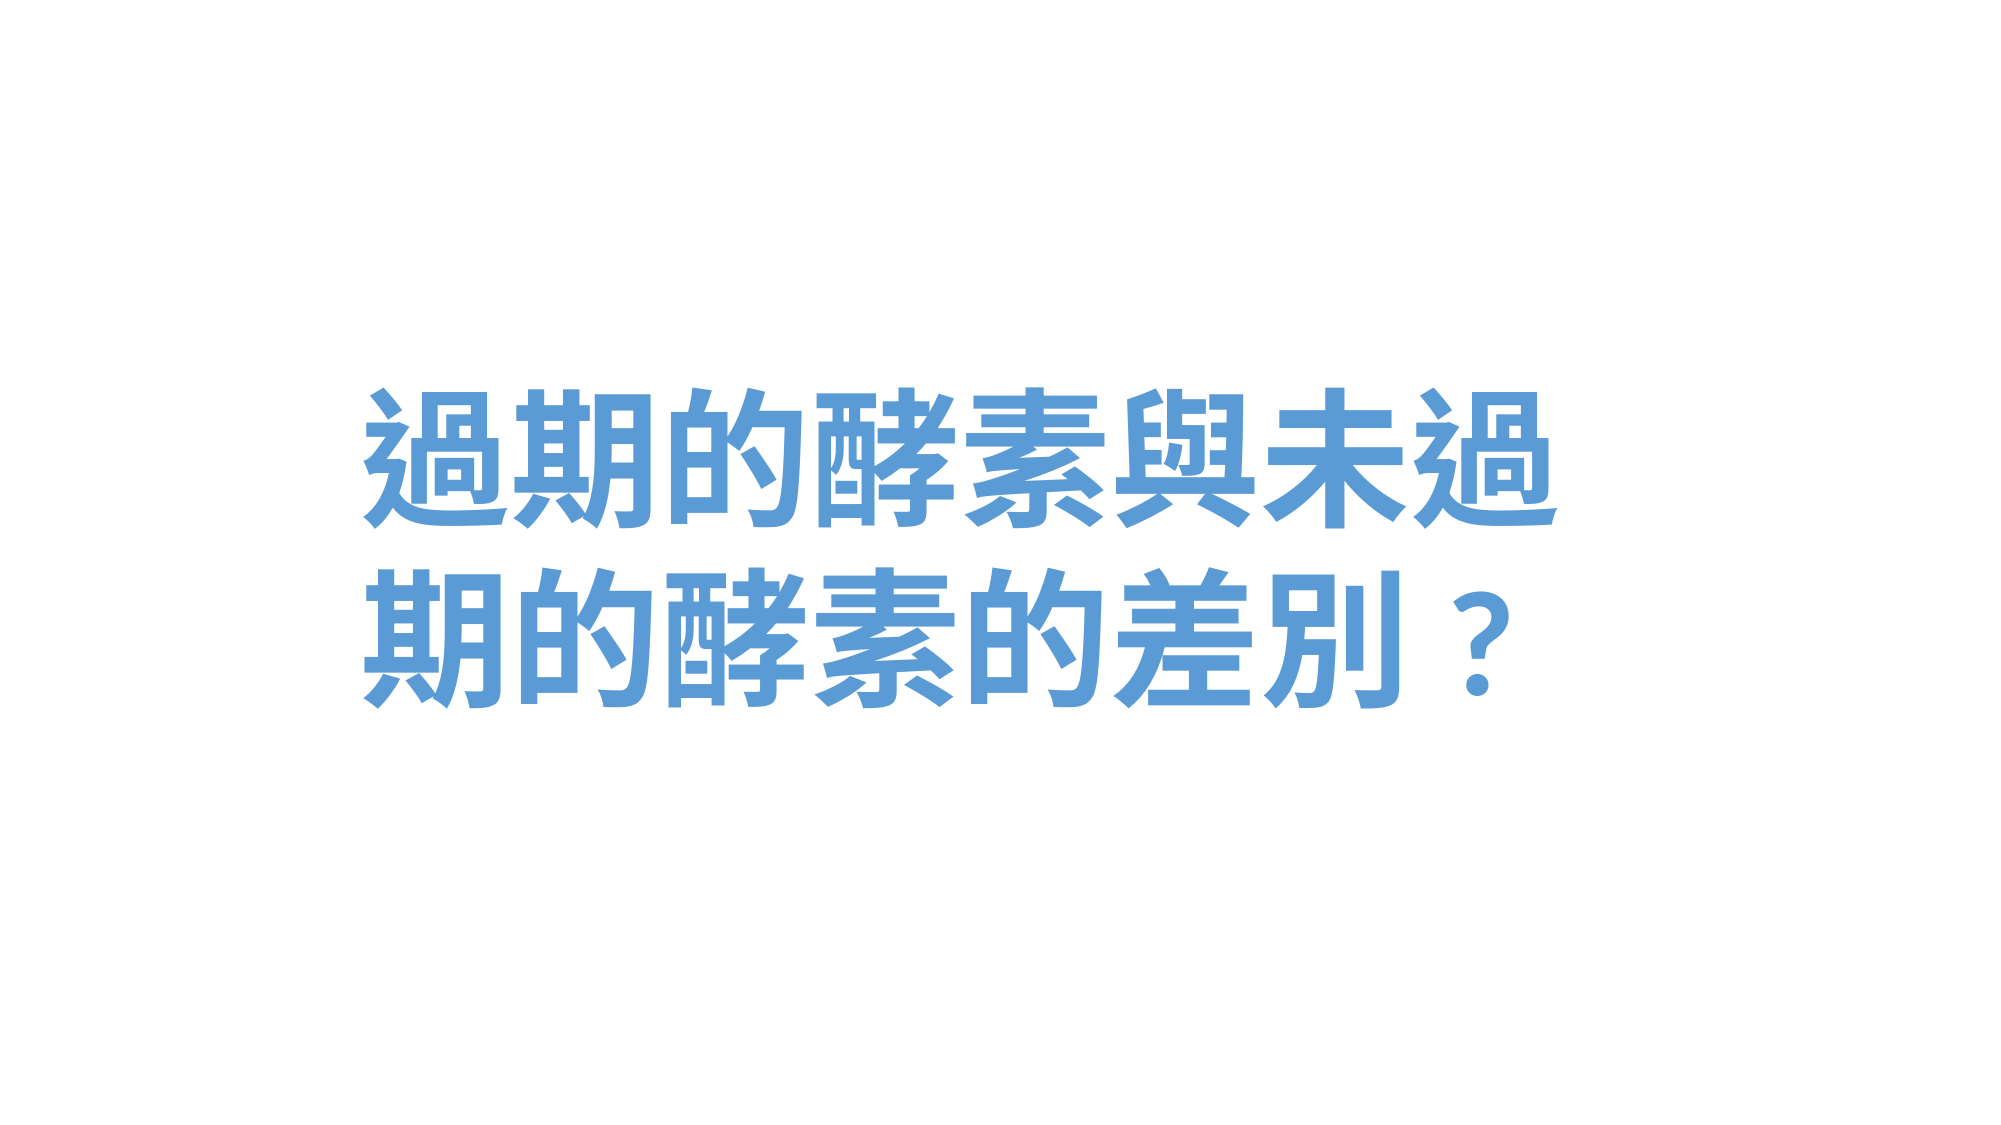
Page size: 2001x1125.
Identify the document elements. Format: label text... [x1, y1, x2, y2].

text_box 過期的酵素與未過期的酵素的差別? [345, 357, 1655, 733]
